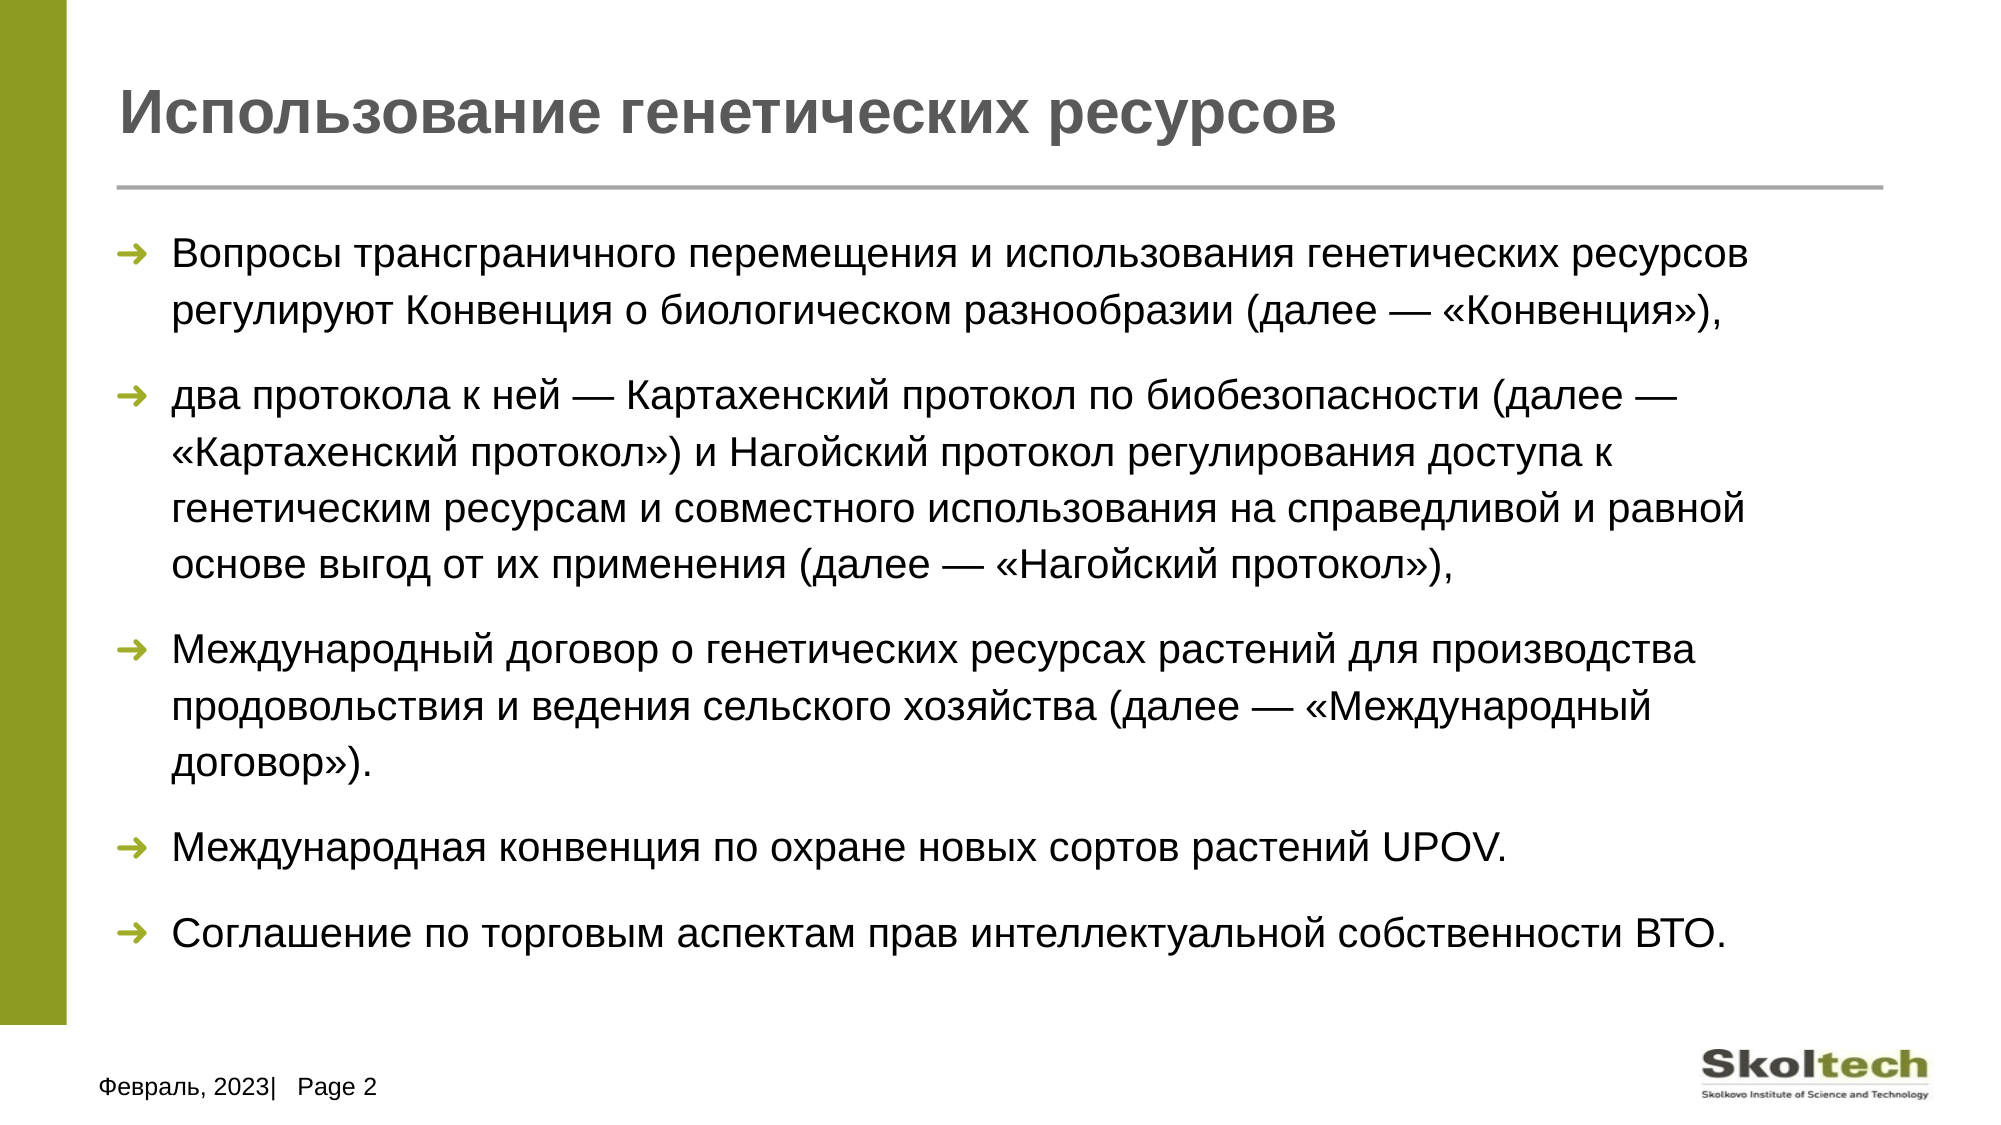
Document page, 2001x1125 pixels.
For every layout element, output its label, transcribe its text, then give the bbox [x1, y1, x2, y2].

list Вопросы трансграничного перемещения и использования генетических ресурсов регулируют Конвенция о биологическом разнообразии (далее — «Конвенция»), два протокола к ней — Картахенский протокол по биобезопасности (далее — «Картахенский протокол») и Нагойский протокол регулирования доступа к генетическим ресурсам и совместного использования на справедливой и равной основе выгод от их применения (далее — «Нагойский протокол»), Международный договор о генетических ресурсах растений для производства продовольствия и ведения сельского хозяйства (далее — «Международный договор»). Международная конвенция по охране новых сортов растений UPOV. Соглашение по торговым аспектам прав интеллектуальной собственности ВТО. [99, 212, 1853, 888]
title Использование генетических ресурсов [104, 46, 1650, 163]
slide_number Февраль, 2023| Page 2 [83, 1062, 540, 1125]
picture [1700, 1049, 1934, 1101]
